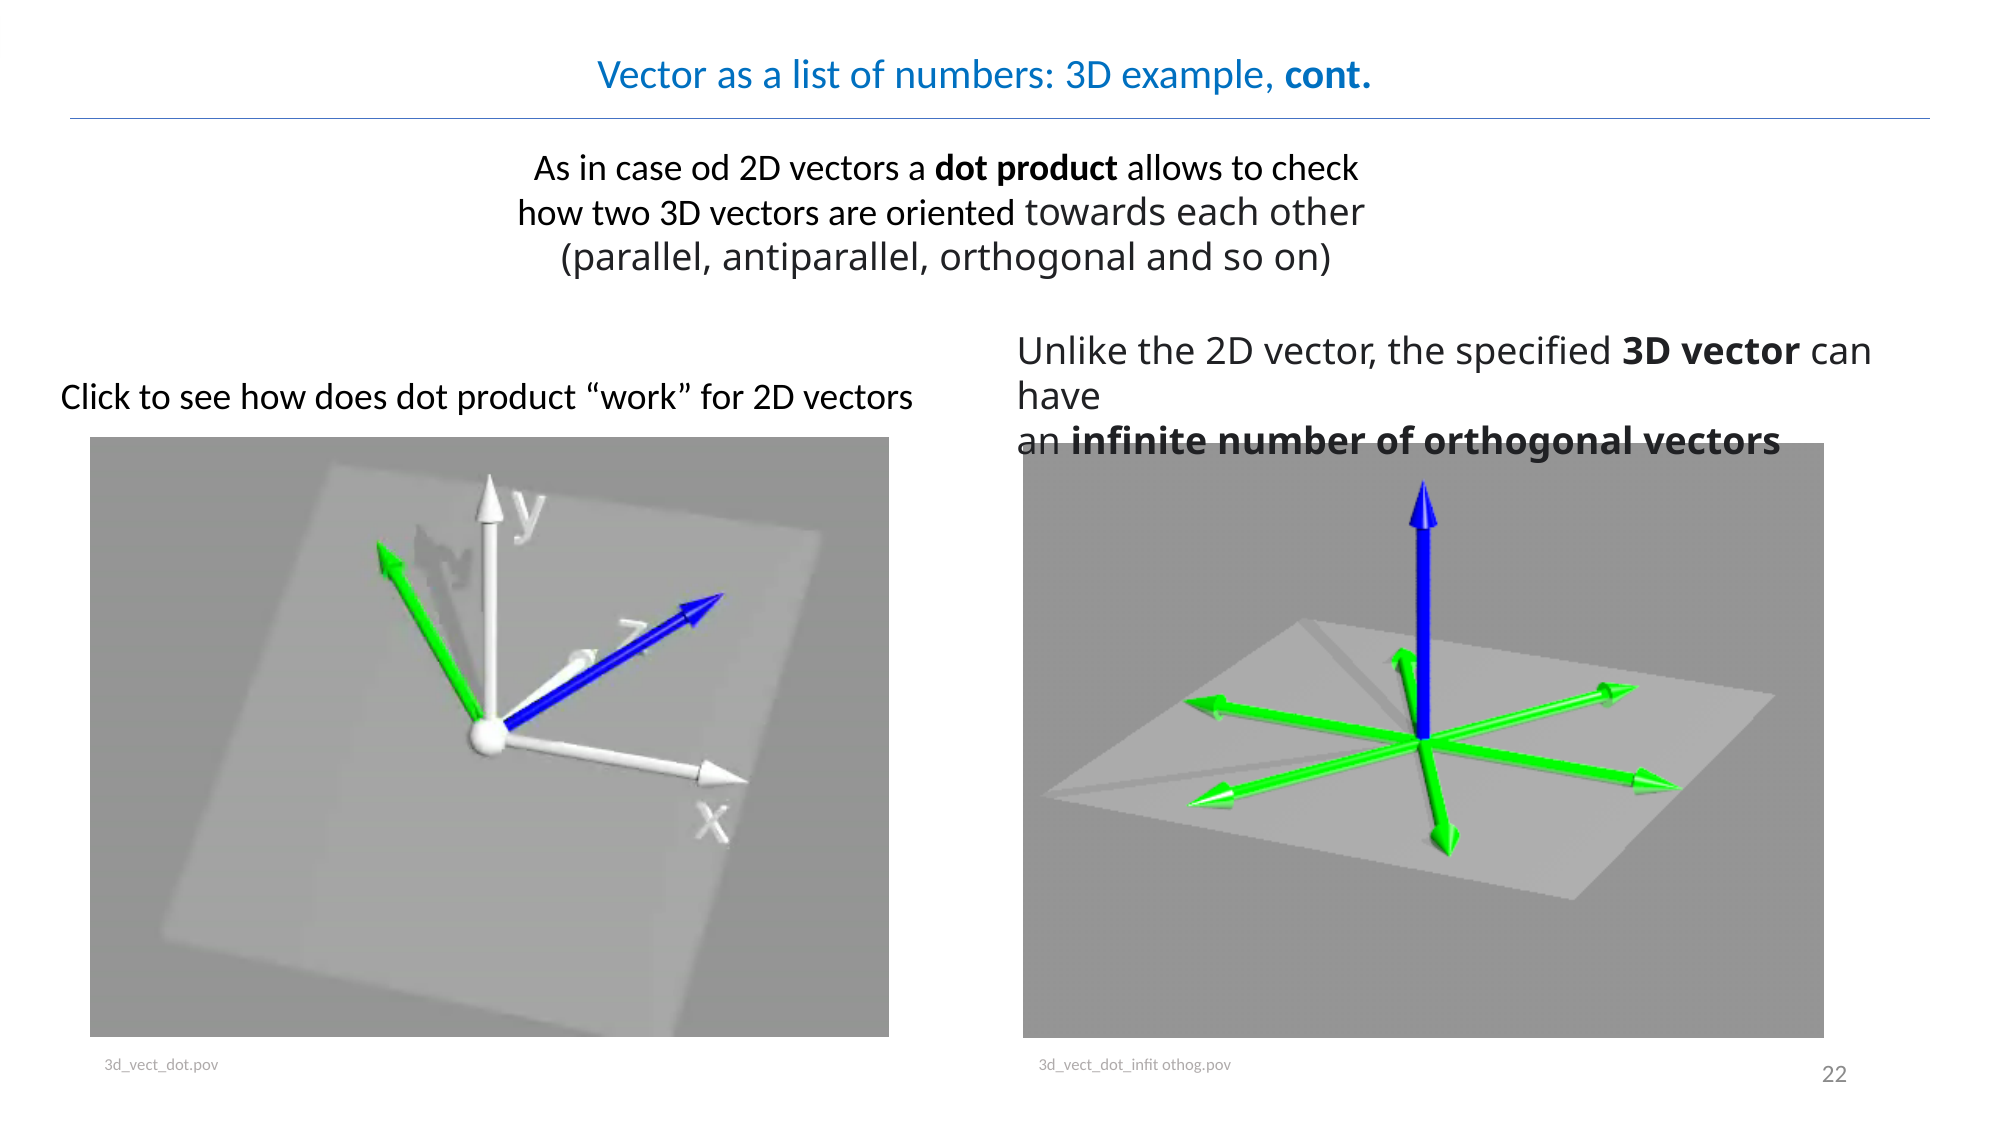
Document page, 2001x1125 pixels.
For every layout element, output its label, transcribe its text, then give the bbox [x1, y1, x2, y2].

text_box Unlike the 2D vector, the specified 3D vector can have an infinite number of orthogonal vectors [1001, 319, 1930, 469]
text_box As in case od 2D vectors a dot product allows to check how two 3D vectors are oriented towards each other (parallel, antiparallel, orthogonal and so on) [482, 135, 1411, 286]
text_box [89, 437, 890, 1038]
picture [1023, 443, 1824, 1038]
slide_number 22 [1412, 1042, 1863, 1103]
text_box Click to see how does dot product “work” for 2D vectors [23, 364, 952, 425]
text_box Vector as a list of numbers: 3D example, cont. [55, 35, 1915, 104]
text_box 3d_vect_dot.pov [89, 1046, 266, 1081]
text_box 3d_vect_dot_infit othog.pov [1023, 1046, 1264, 1081]
